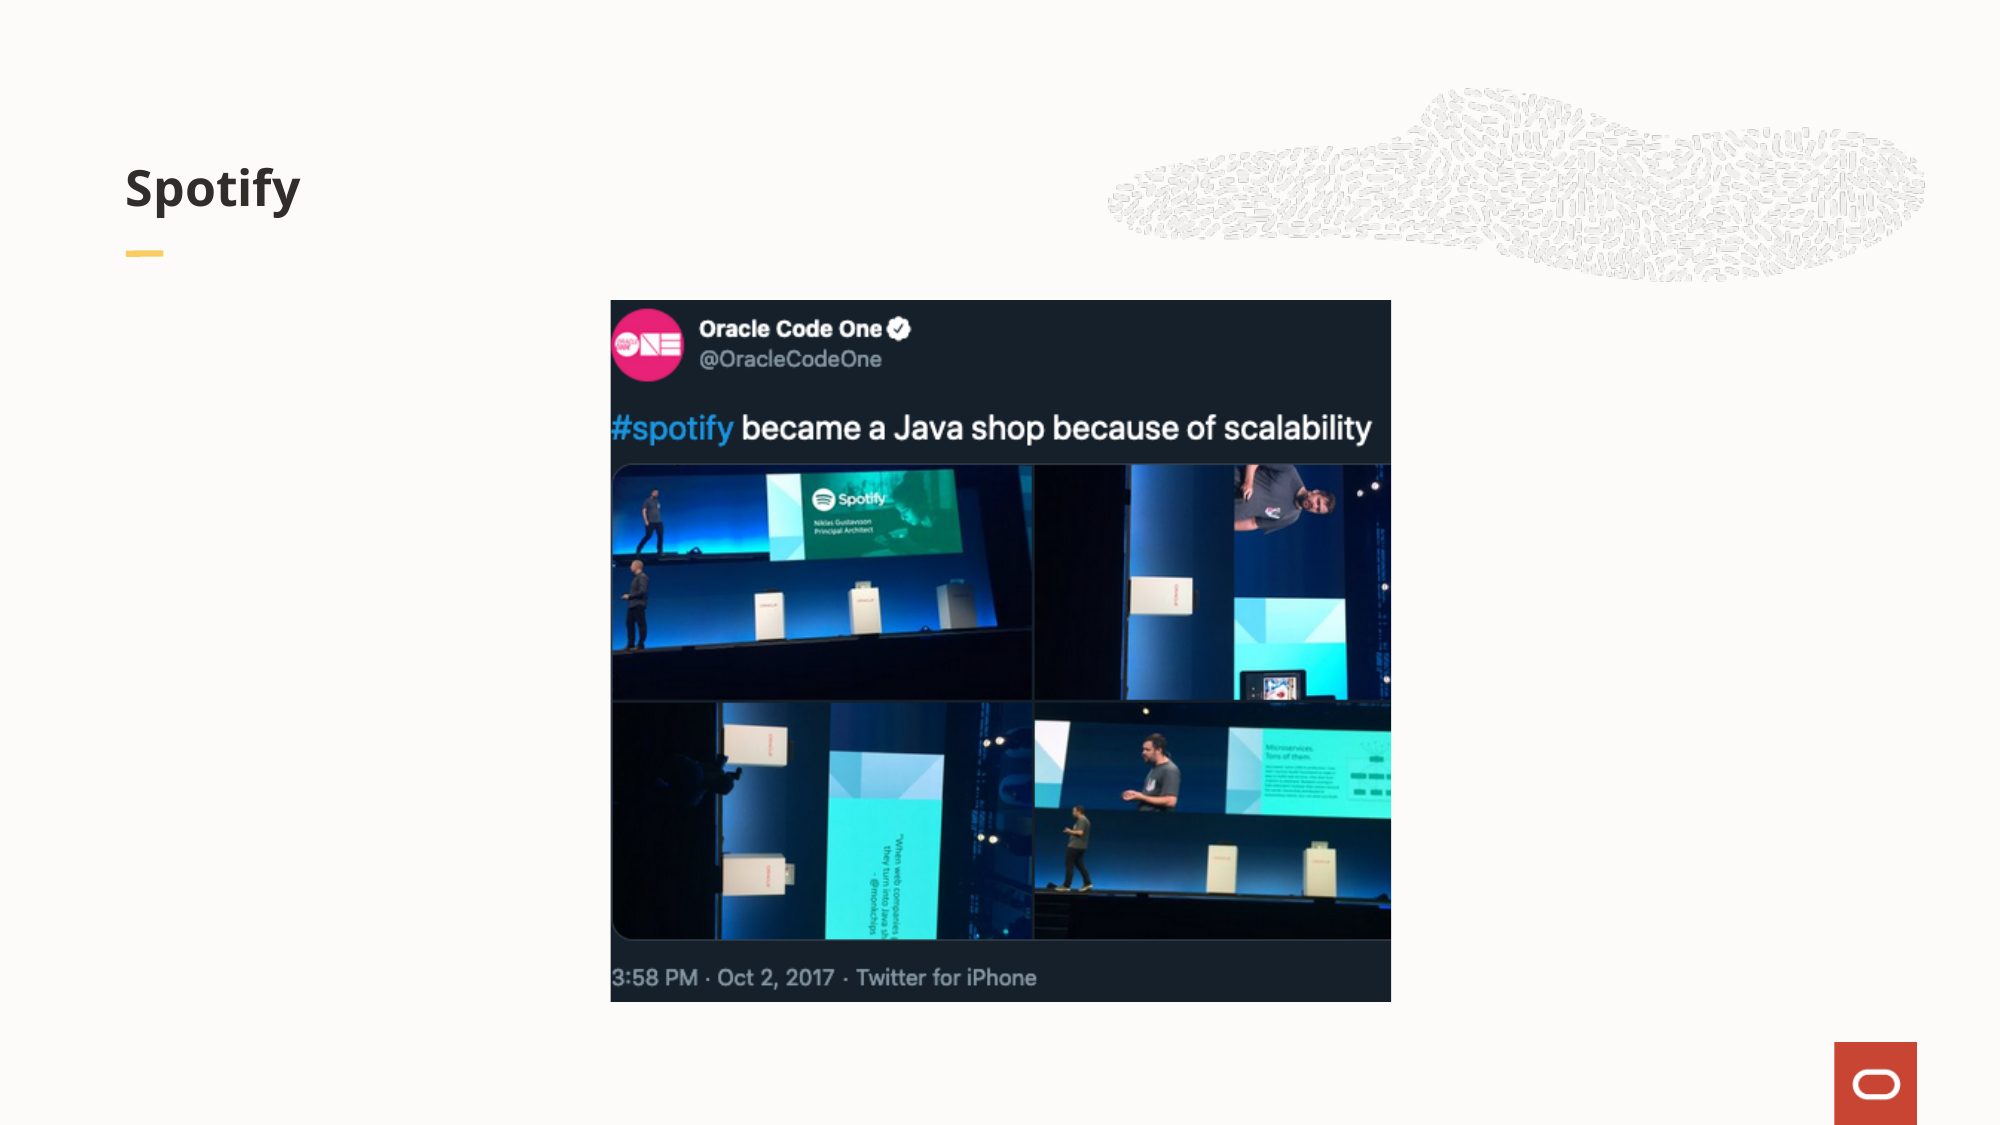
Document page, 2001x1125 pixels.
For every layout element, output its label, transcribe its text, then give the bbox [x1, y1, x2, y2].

text_box Spotify [125, 83, 1877, 219]
picture [610, 299, 1392, 1002]
